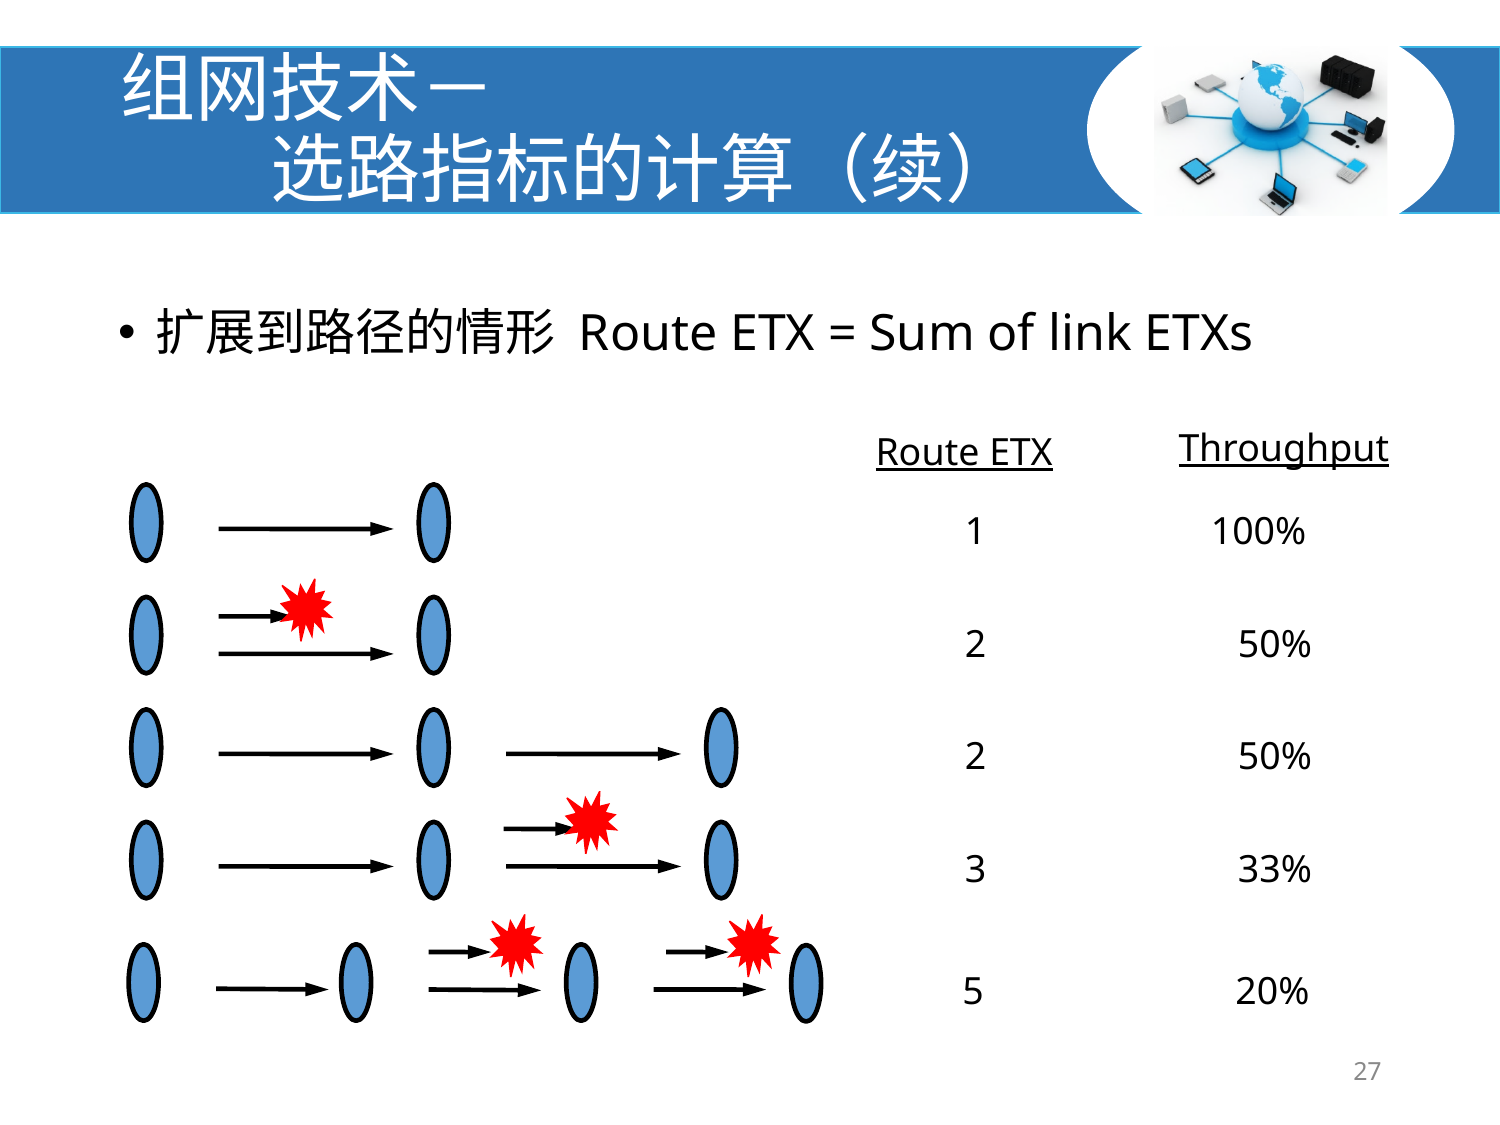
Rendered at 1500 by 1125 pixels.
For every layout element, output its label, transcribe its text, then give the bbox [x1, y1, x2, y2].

text_box [418, 596, 449, 674]
list 扩展到路径的情形 Route ETX = Sum of link ETXs [103, 299, 1397, 1014]
text_box 33% [1223, 837, 1328, 897]
text_box 5 [947, 959, 999, 1020]
text_box [131, 709, 162, 786]
text_box [506, 860, 682, 873]
text_box 50% [1223, 612, 1328, 672]
text_box [418, 821, 449, 899]
text_box [428, 983, 542, 997]
text_box [428, 945, 492, 959]
text_box [218, 860, 394, 873]
text_box [281, 578, 332, 642]
text_box 3 [950, 837, 1002, 897]
text_box [728, 914, 779, 978]
text_box [341, 944, 372, 1021]
text_box [666, 945, 729, 959]
text_box 20% [1220, 959, 1325, 1020]
text_box [218, 610, 287, 623]
text_box 2 [950, 612, 1002, 672]
text_box [131, 821, 162, 899]
text_box [218, 747, 394, 761]
text_box [128, 944, 159, 1021]
text_box [503, 822, 573, 836]
text_box [566, 791, 617, 854]
text_box [491, 914, 542, 978]
text_box Throughput [1163, 416, 1405, 477]
title 组网技术－ 选路指标的计算（续） [105, 50, 1060, 214]
text_box [131, 484, 162, 561]
text_box [653, 983, 767, 996]
text_box [506, 747, 682, 761]
text_box [216, 983, 329, 996]
text_box Route ETX [860, 420, 1068, 481]
text_box 2 [950, 724, 1002, 785]
text_box [566, 944, 597, 1021]
text_box [706, 709, 737, 786]
text_box [218, 522, 394, 536]
text_box 100% [1195, 499, 1322, 560]
text_box [418, 709, 449, 786]
text_box 1 [950, 499, 1002, 560]
picture [1154, 46, 1388, 216]
slide_number 27 [1059, 1042, 1397, 1103]
text_box [706, 821, 737, 899]
text_box 50% [1223, 724, 1328, 785]
text_box [218, 647, 394, 661]
text_box [791, 945, 822, 1022]
text_box [418, 484, 449, 561]
text_box [131, 596, 162, 674]
